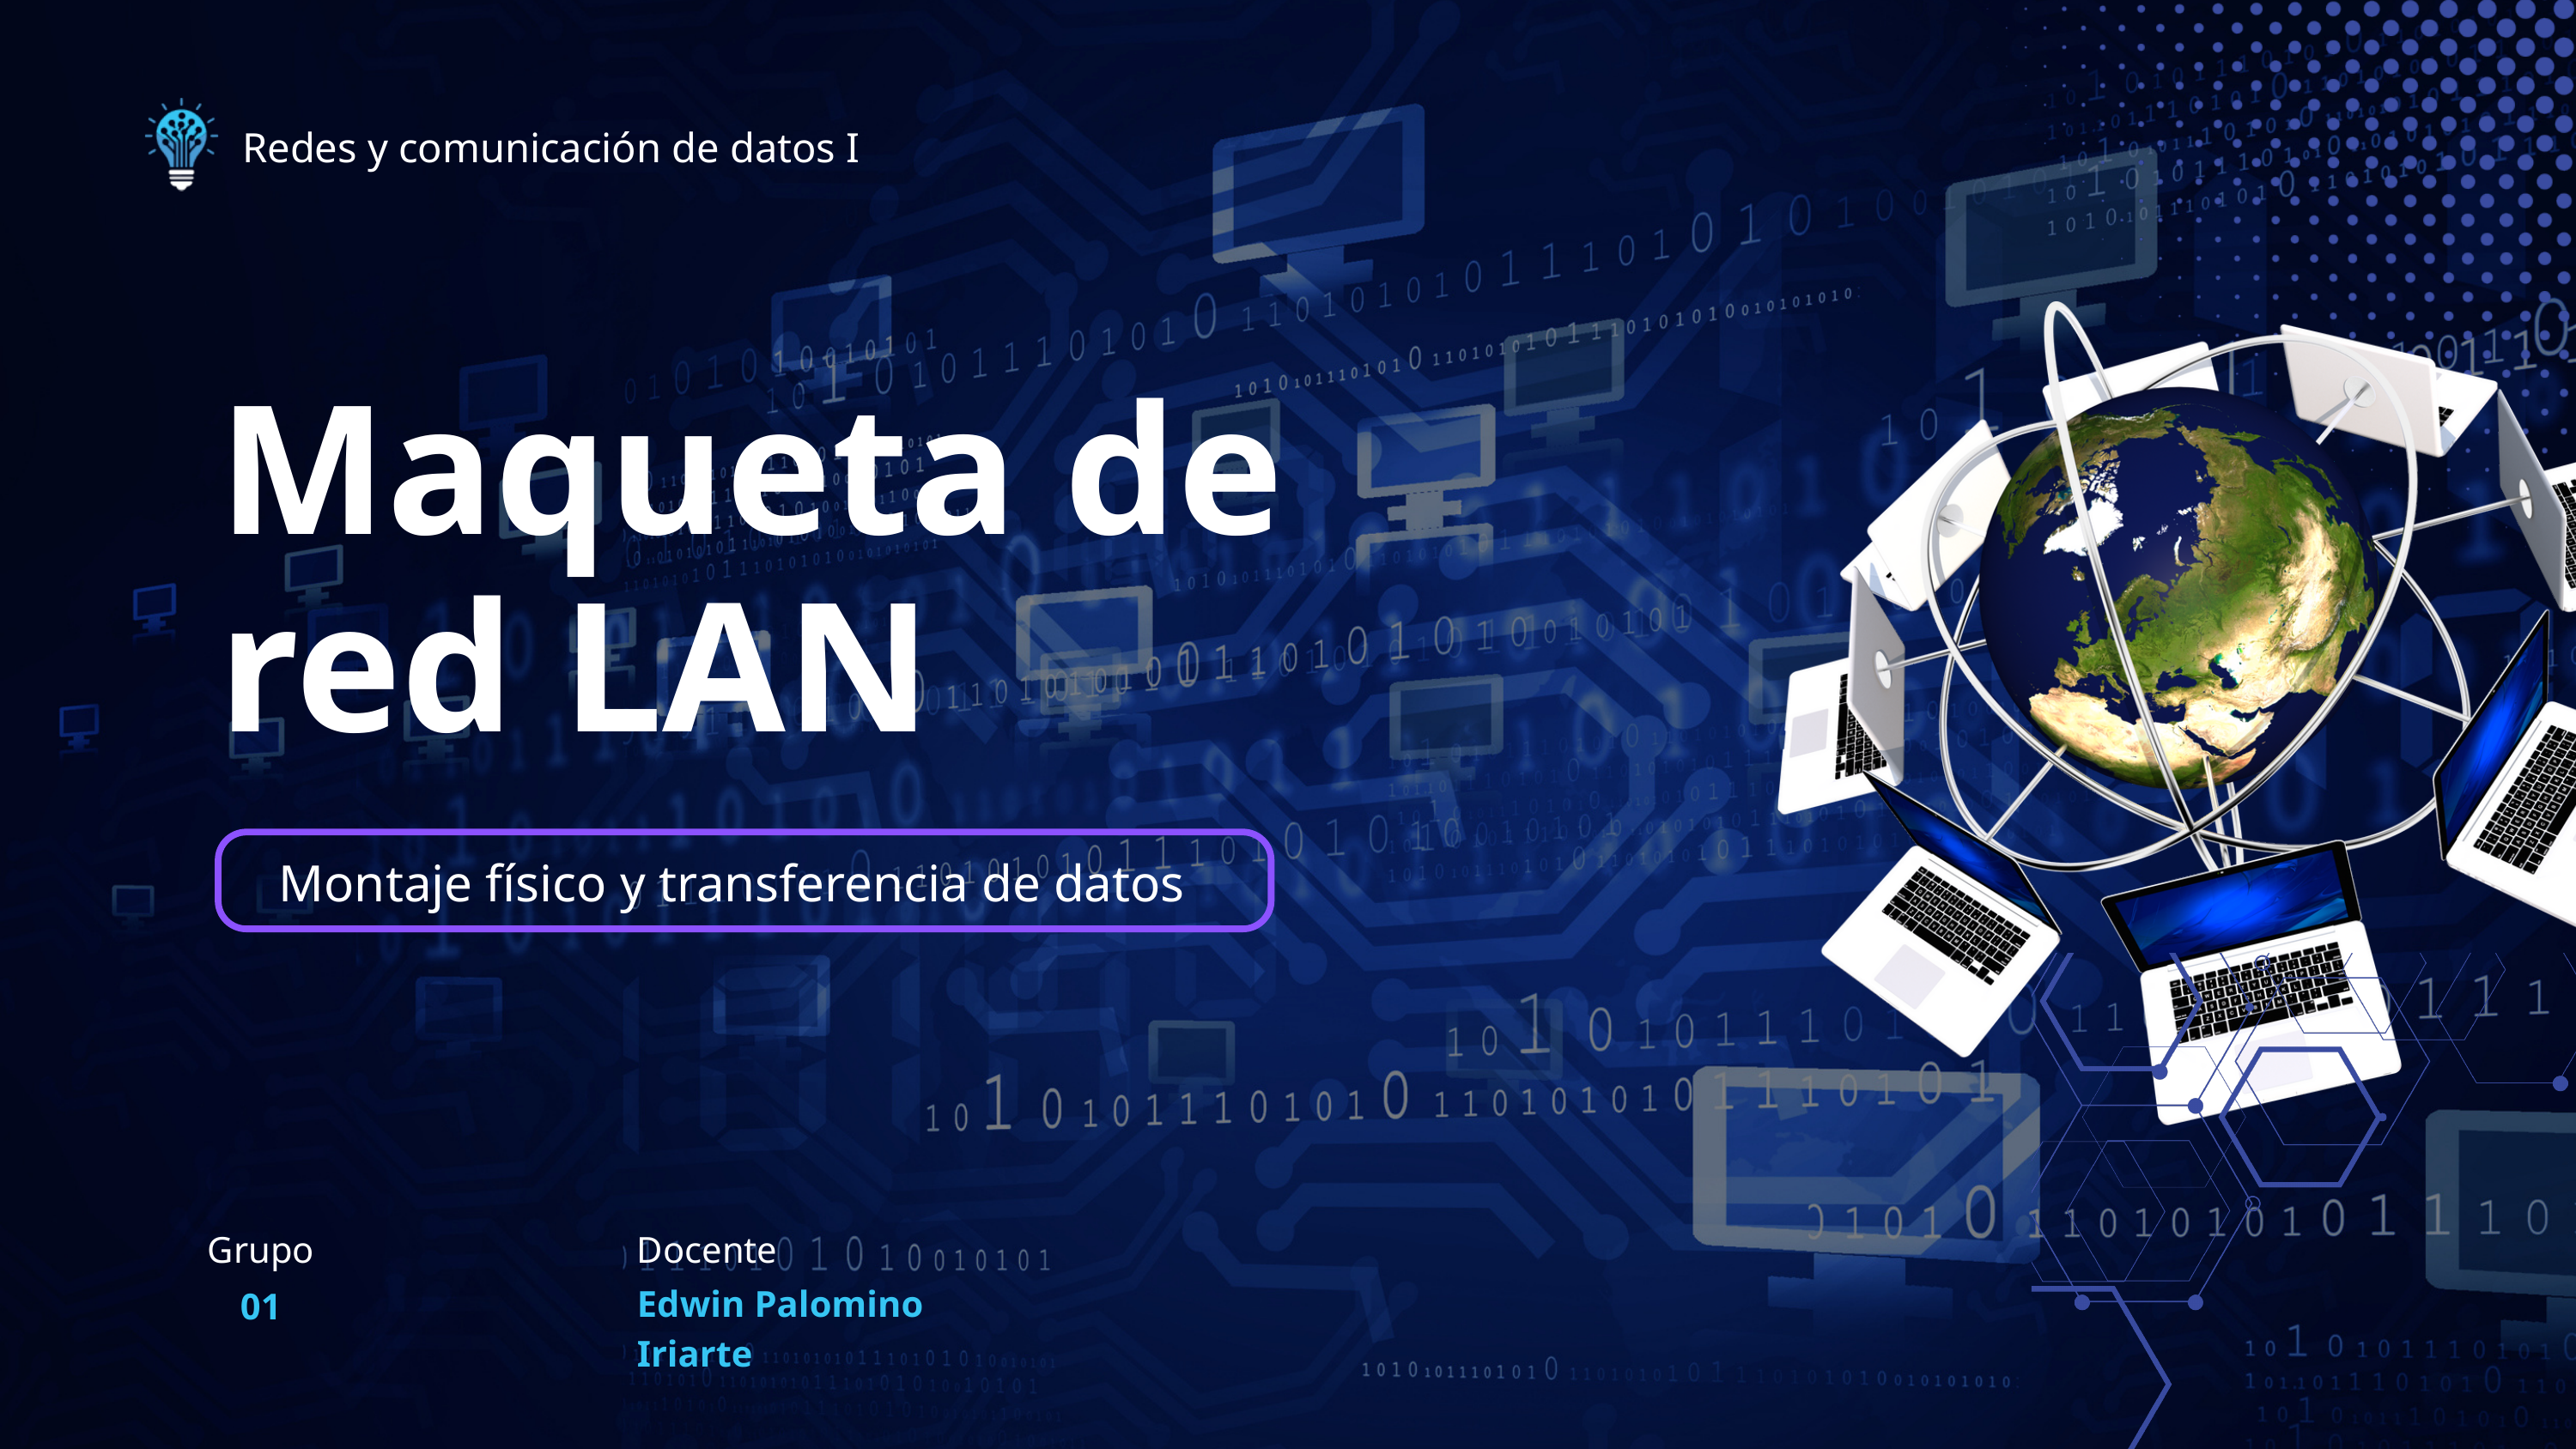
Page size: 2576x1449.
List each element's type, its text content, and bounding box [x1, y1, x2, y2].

text_box 01 [205, 1276, 317, 1328]
text_box [2031, 953, 2576, 1449]
text_box [1968, 0, 2576, 301]
text_box [144, 98, 219, 191]
text_box [0, 0, 2031, 1449]
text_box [217, 832, 1272, 930]
text_box Edwin Palomino Iriarte [636, 1274, 1043, 1375]
text_box Docente [636, 1219, 908, 1270]
text_box Redes y comunicación de datos I [242, 114, 878, 171]
text_box Grupo [205, 1219, 317, 1270]
text_box Maqueta de red LAN [218, 373, 1400, 768]
text_box [1777, 301, 2576, 1125]
